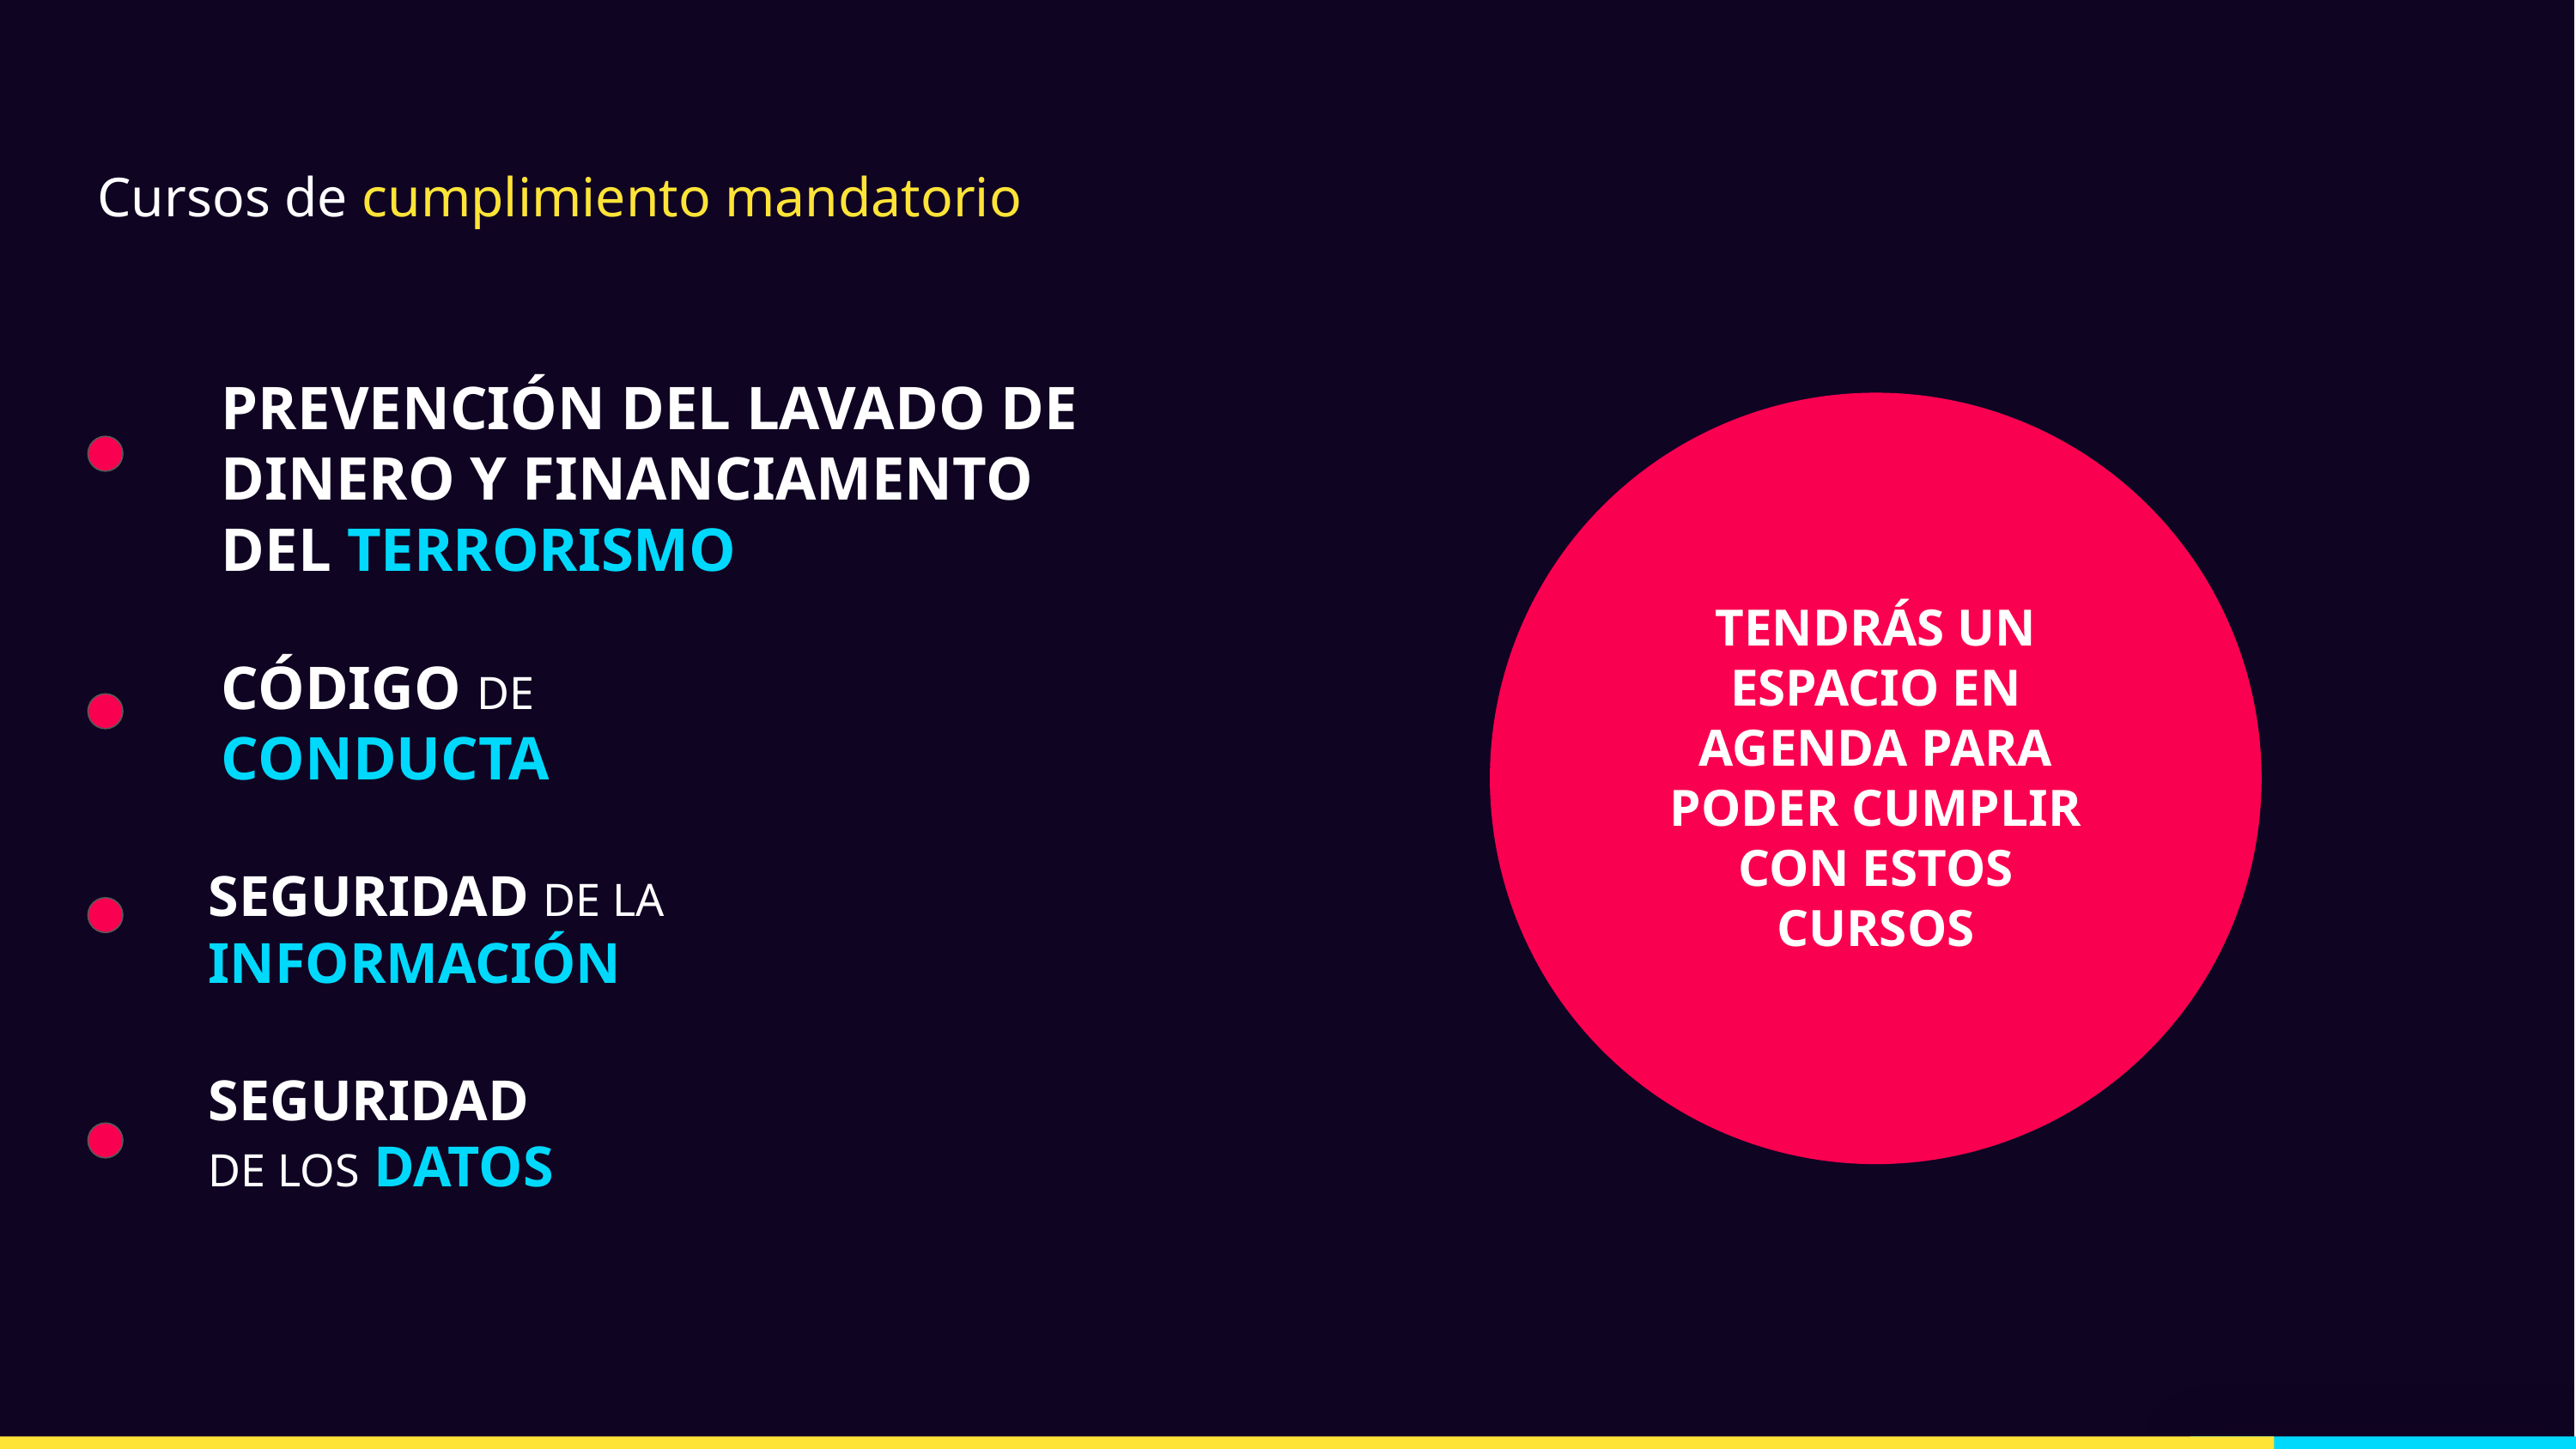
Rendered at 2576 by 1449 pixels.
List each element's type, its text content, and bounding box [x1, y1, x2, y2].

text_box TENDRÁS UN ESPACIO EN AGENDA PARA PODER CUMPLIR CON ESTOS CURSOS [1644, 583, 2107, 970]
text_box [88, 1123, 124, 1158]
text_box PREVENCIÓN DEL LAVADO DE DINERO Y FINANCIAMENTO DEL TERRORISMO [195, 344, 1145, 609]
text_box Cursos de cumplimiento mandatorio [71, 128, 1182, 262]
text_box [88, 436, 124, 471]
text_box CÓDIGO DE CONDUCTA [195, 624, 1145, 818]
text_box [0, 0, 2574, 1436]
text_box [2275, 1436, 2576, 1449]
text_box [88, 694, 124, 729]
text_box [1490, 392, 2262, 1165]
text_box [0, 1436, 2275, 1449]
text_box [88, 897, 124, 933]
text_box SEGURIDAD DE LA INFORMACIÓN [195, 847, 938, 1007]
text_box SEGURIDAD DE LOS DATOS [195, 1052, 1006, 1211]
